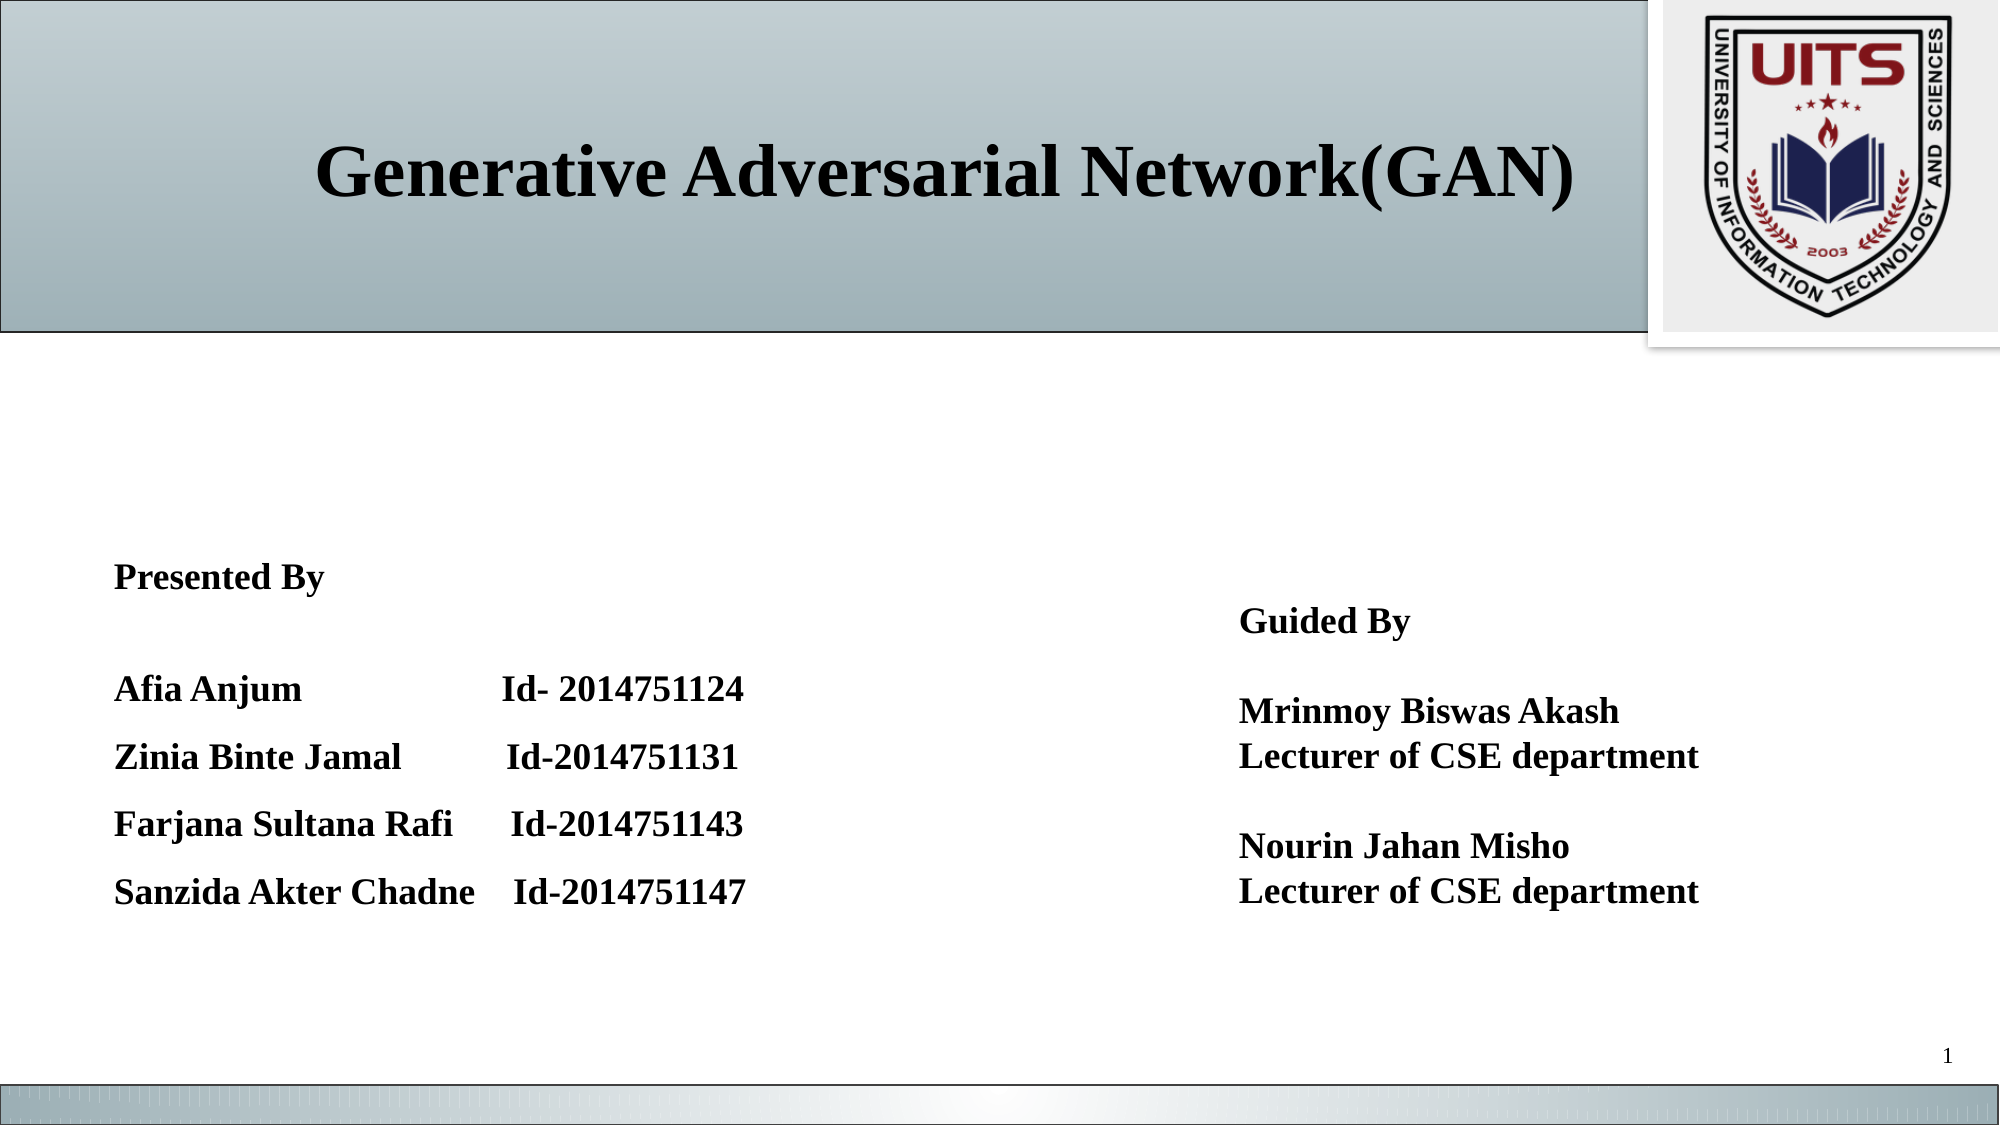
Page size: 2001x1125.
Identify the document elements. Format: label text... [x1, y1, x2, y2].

text_box Generative Adversarial Network(GAN) [0, 0, 1643, 333]
text_box Presented By Afia Anjum Id- 2014751124 Zinia Binte Jamal Id-2014751131 Farjana Sultana Rafi Id-2014751143 Sanzida Akter Chadne Id-2014751147 [99, 544, 952, 987]
slide_number 1 [1917, 1024, 1978, 1085]
text_box Guided By Mrinmoy Biswas Akash Lecturer of CSE department Nourin Jahan Misho Lecturer of CSE department [1224, 588, 1948, 918]
text_box [0, 1084, 1999, 1125]
picture [1662, 0, 1998, 333]
